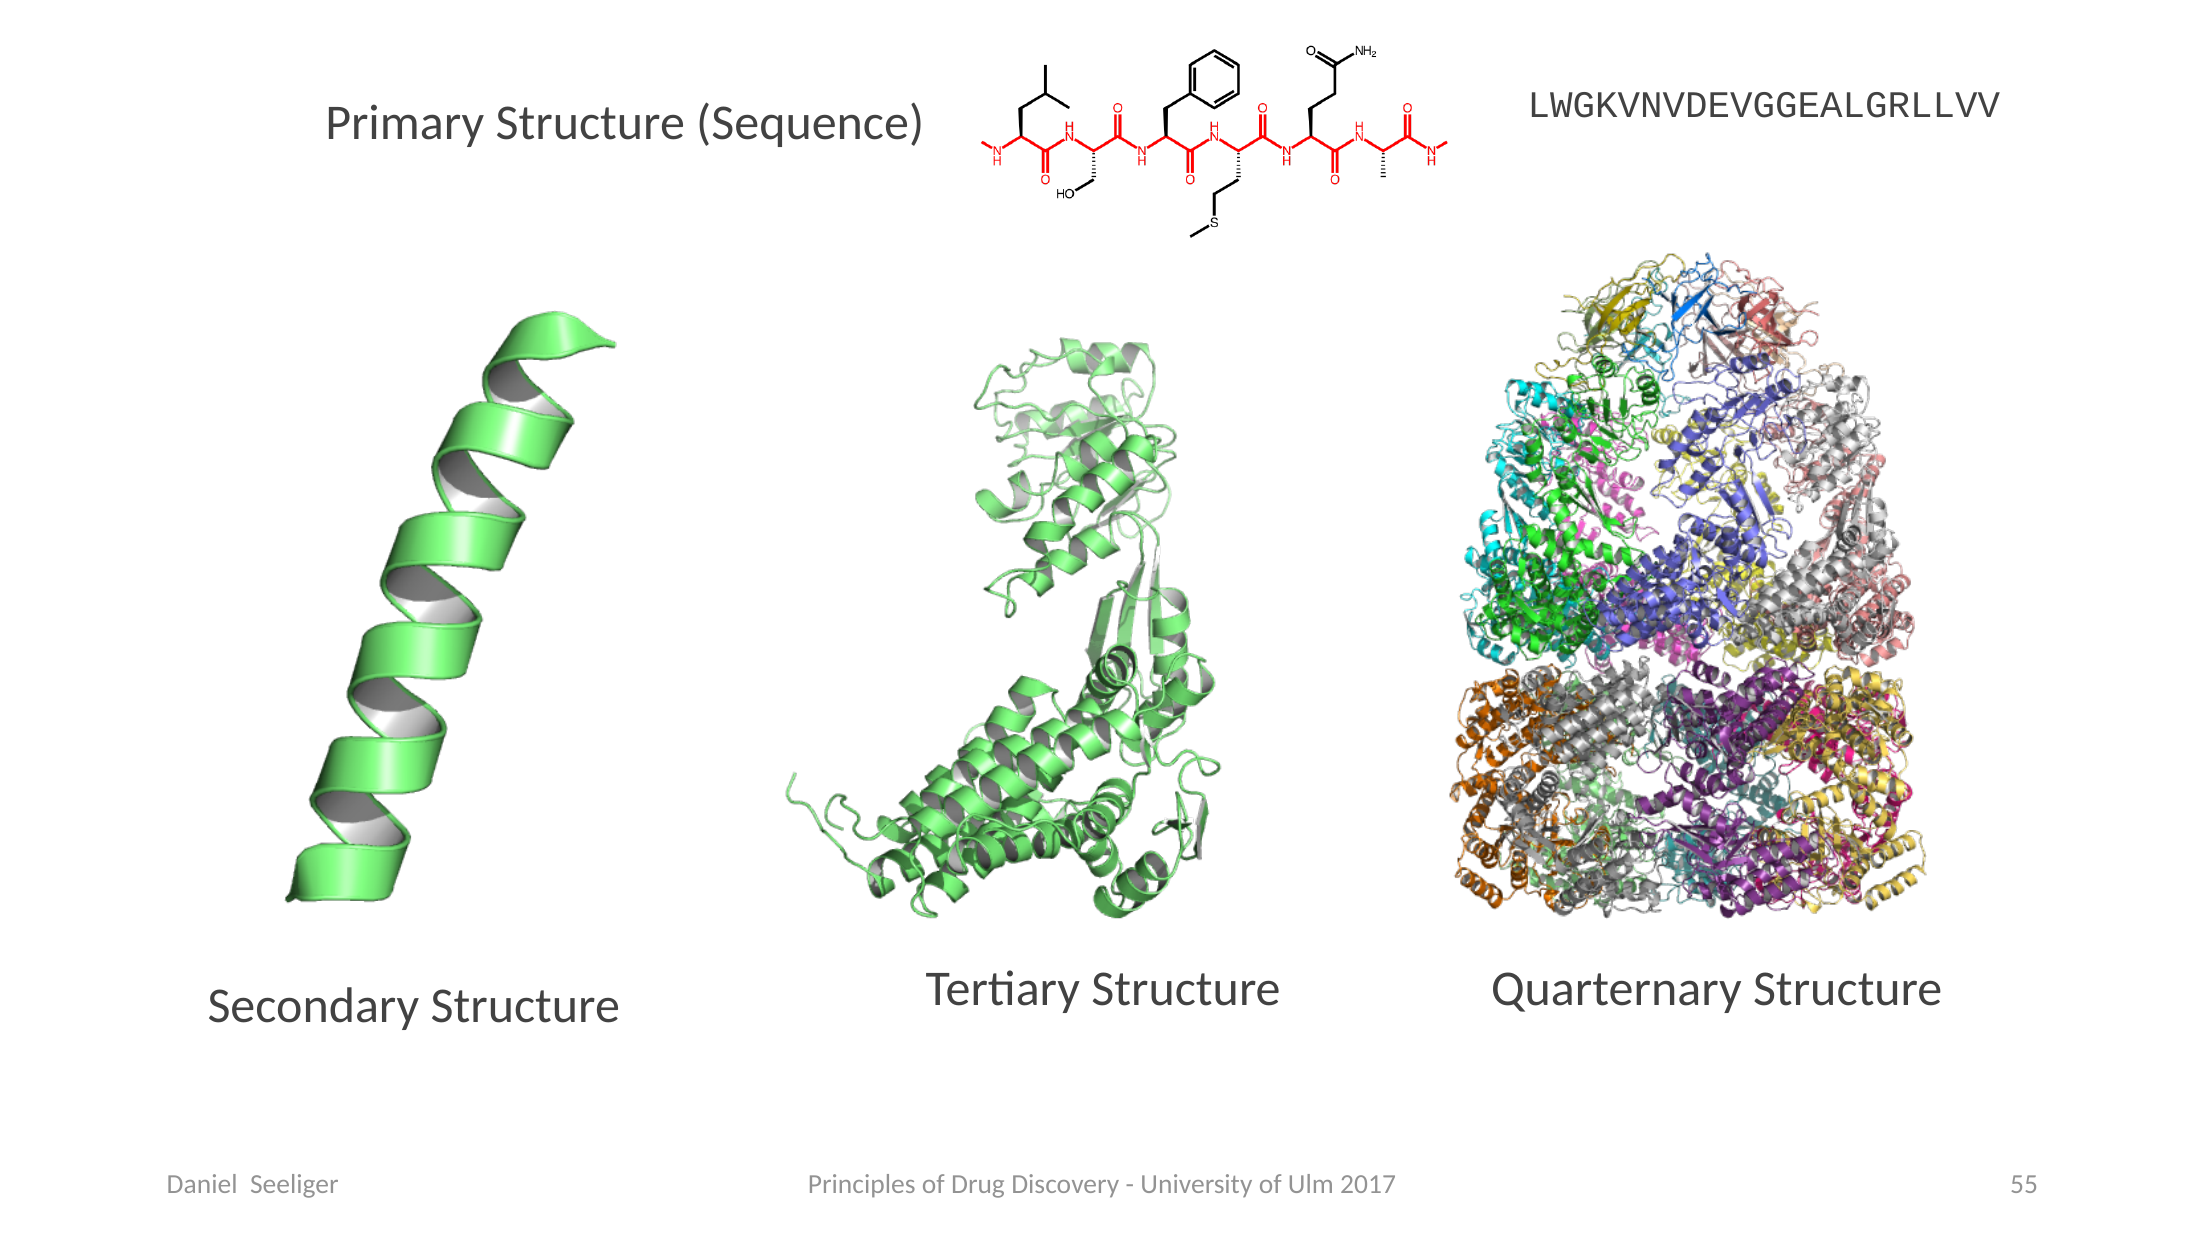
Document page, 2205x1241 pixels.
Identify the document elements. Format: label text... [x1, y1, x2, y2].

text_box LWGKVNVDEVGGEALGRLLVV [1512, 72, 2016, 133]
slide_number Daniel Seeliger [151, 1149, 648, 1216]
picture [978, 43, 1960, 992]
text_box Tertiary Structure [910, 948, 1297, 1024]
text_box Primary Structure (Sequence) [310, 81, 941, 157]
slide_number 55 [1557, 1149, 2054, 1216]
text_box Quarternary Structure [1476, 992, 1958, 1024]
picture [188, 275, 695, 977]
text_box Secondary Structure [192, 977, 636, 1040]
picture [776, 266, 1260, 992]
footer Principles of Drug Discovery - University of Ulm 2017 [730, 1149, 1475, 1216]
